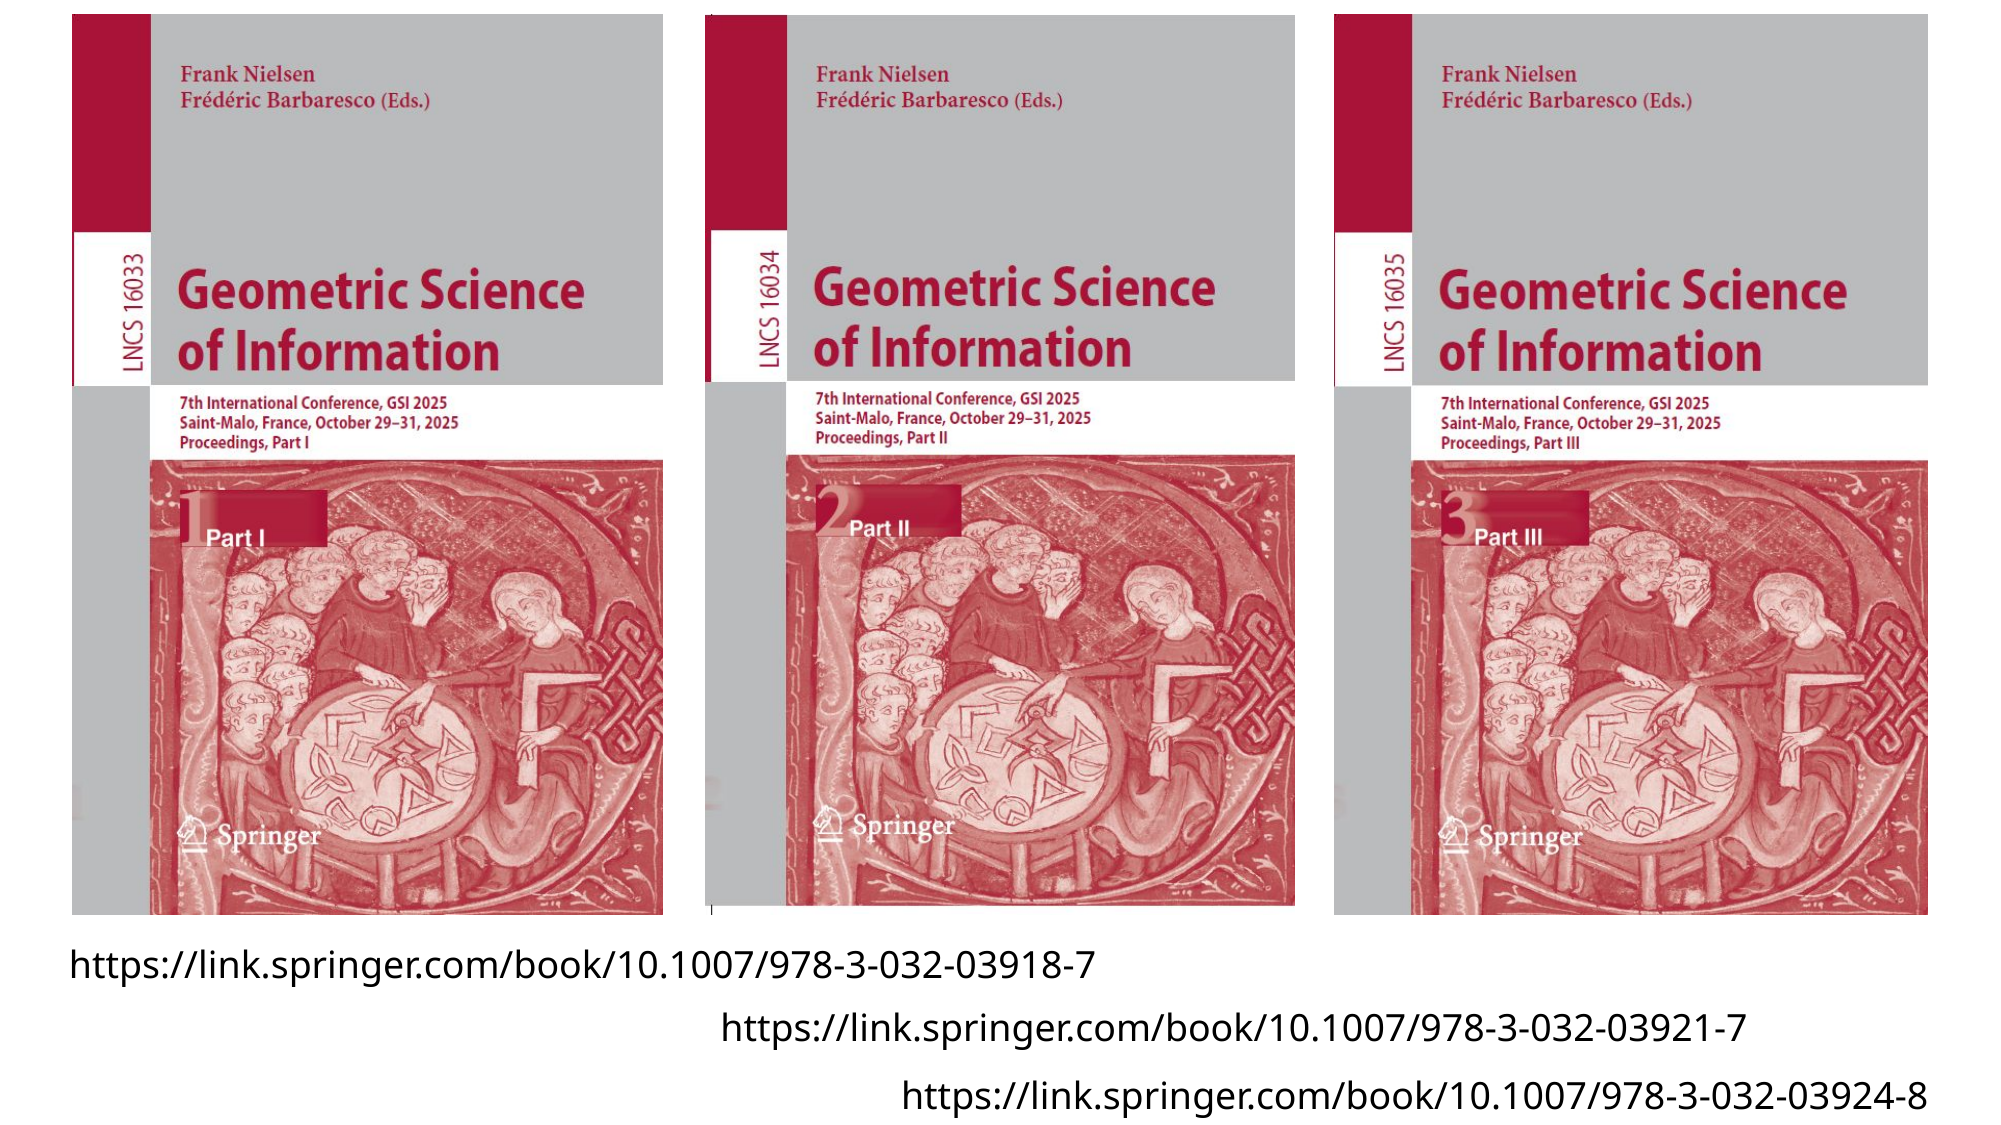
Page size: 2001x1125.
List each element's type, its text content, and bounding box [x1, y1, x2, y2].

picture [71, 13, 664, 915]
text_box https://link.springer.com/book/10.1007/978-3-032-03924-8 [886, 1064, 2000, 1125]
picture [705, 13, 1295, 915]
picture [1334, 13, 1928, 915]
text_box https://link.springer.com/book/10.1007/978-3-032-03921-7 [705, 996, 2000, 1057]
text_box https://link.springer.com/book/10.1007/978-3-032-03918-7 [54, 934, 1509, 994]
